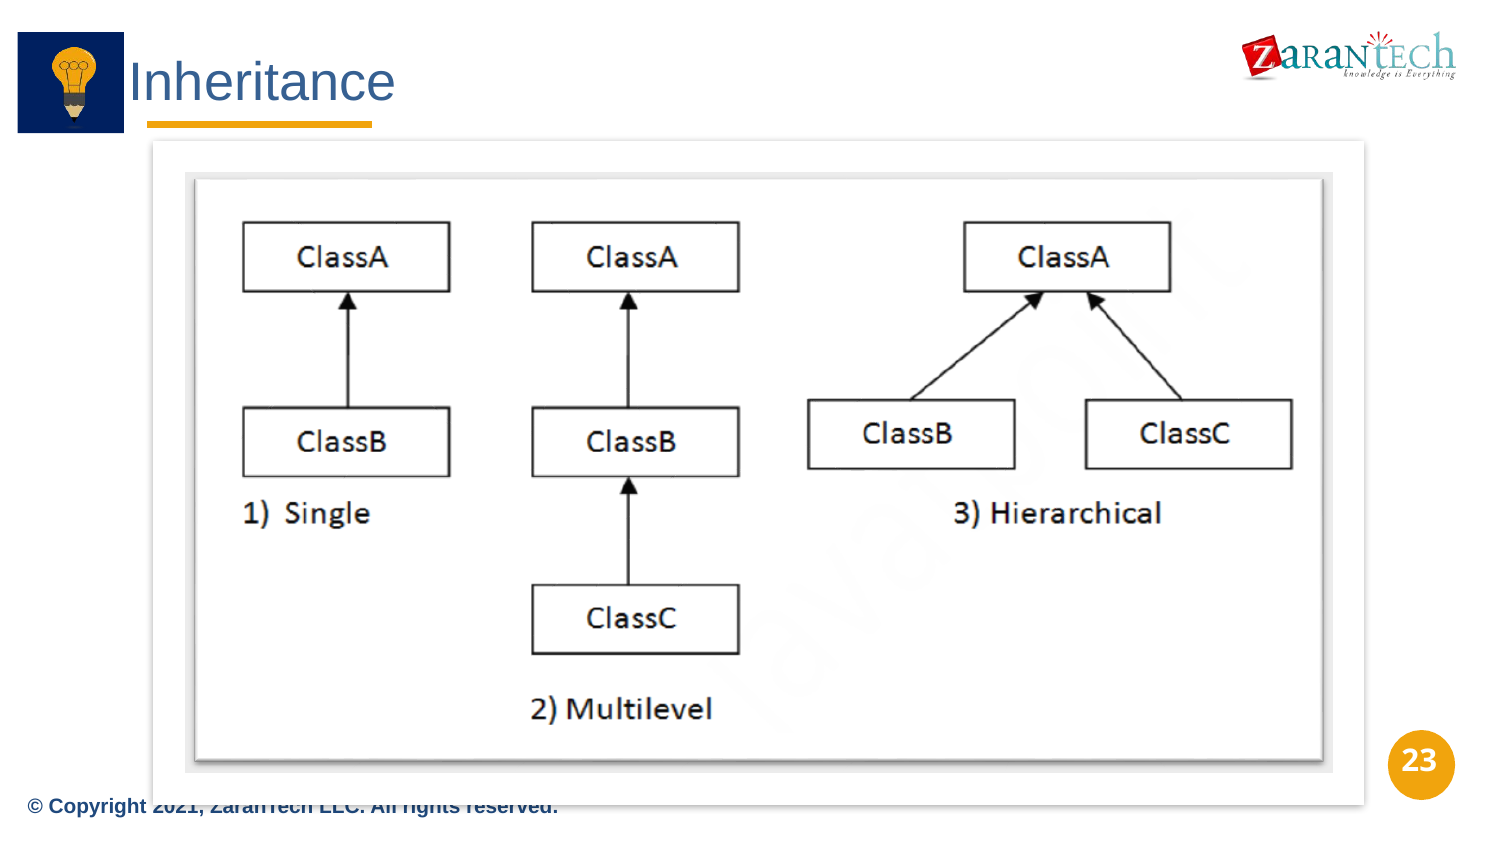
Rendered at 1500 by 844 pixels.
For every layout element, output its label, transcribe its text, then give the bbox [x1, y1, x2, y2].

picture [184, 171, 1334, 774]
footer © Copyright 2021, ZaranTech LLC. All rights reserved. [25, 793, 562, 844]
title Inheritance [122, 44, 1396, 188]
picture [52, 47, 96, 130]
picture [1232, 25, 1473, 85]
slide_number ‹#› [1395, 738, 1446, 844]
